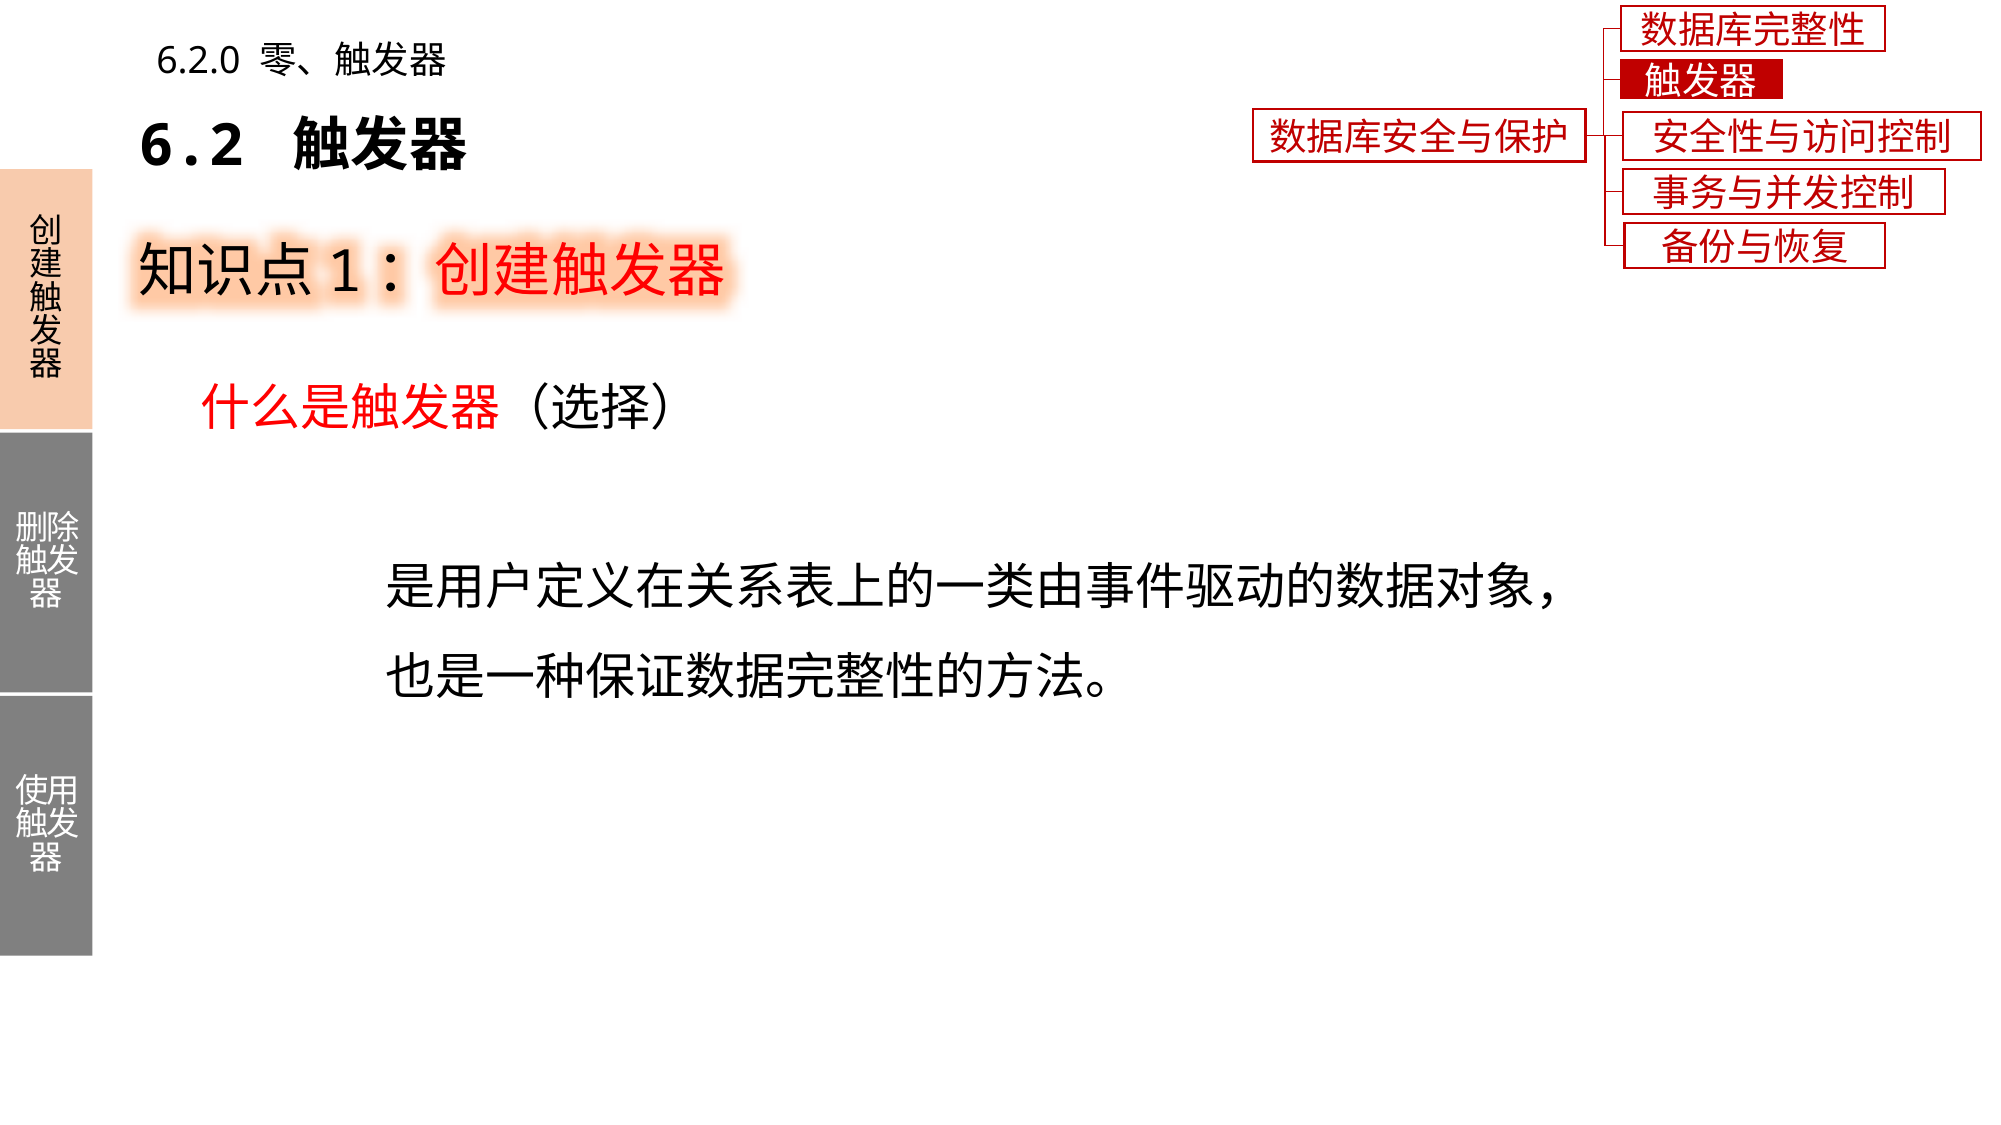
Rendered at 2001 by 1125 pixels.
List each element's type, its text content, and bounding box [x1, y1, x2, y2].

text_box 事务与并发控制 [1625, 168, 1946, 215]
text_box 数据库安全与保护 [1252, 108, 1585, 163]
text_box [1585, 135, 1625, 246]
text_box 使用CREATE TRIGGER语句创建触发器 [114, 166, 1954, 339]
text_box 触发器 [1621, 59, 1783, 99]
text_box 6.2 触发器 [120, 97, 1568, 154]
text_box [118, 170, 1949, 335]
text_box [1585, 28, 1621, 79]
text_box 什么是触发器（选择） [186, 350, 1827, 520]
text_box 安全性与访问控制 [1622, 111, 1982, 161]
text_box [1585, 79, 1621, 135]
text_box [120, 160, 1568, 165]
text_box 6.1 数据库完整性 [120, 167, 1568, 172]
text_box 备份与恢复 [1623, 222, 1886, 269]
text_box 6.2.0 零、触发器 [141, 28, 462, 89]
text_box 知识点1：创建触发器 [120, 172, 1945, 329]
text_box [0, 169, 93, 956]
text_box 是用户定义在关系表上的一类由事件驱动的数据对象， 也是一种保证数据完整性的方法。 [370, 517, 1601, 712]
text_box 数据库完整性 [1620, 5, 1886, 52]
